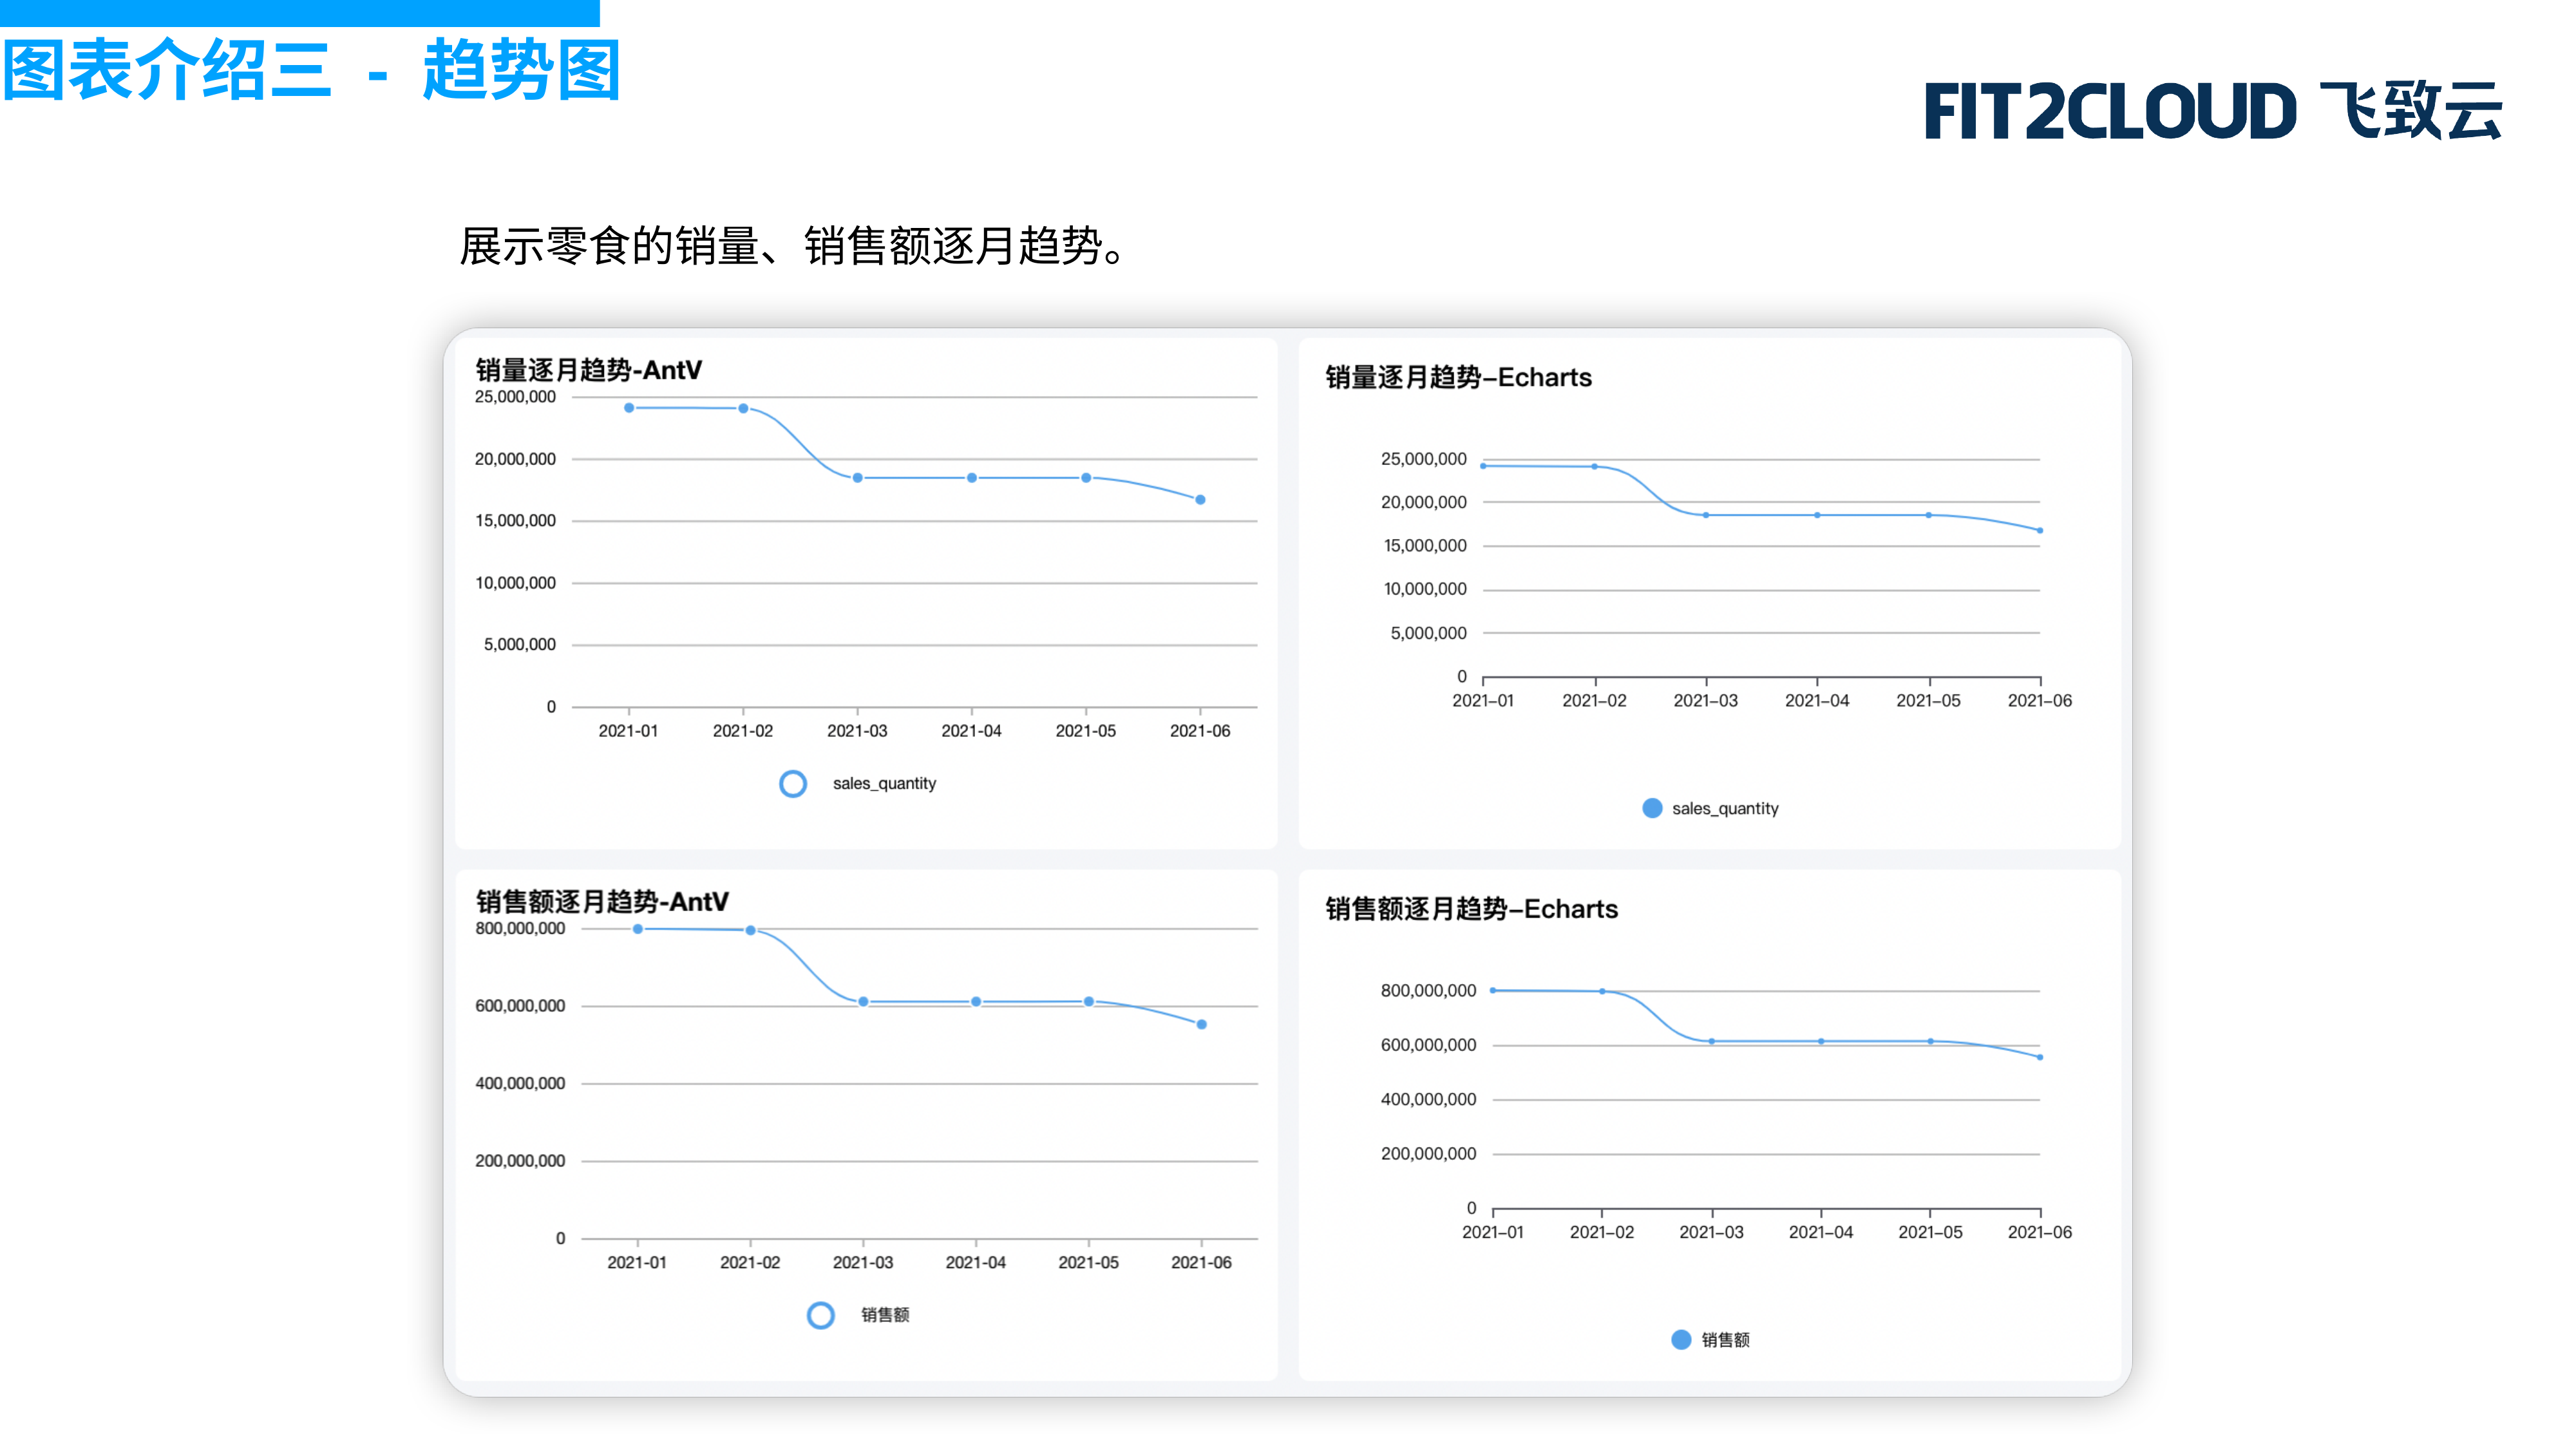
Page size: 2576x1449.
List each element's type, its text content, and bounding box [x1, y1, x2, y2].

picture [1926, 80, 2503, 140]
picture [407, 292, 2169, 1434]
text_box 展示零食的销量、销售额逐月趋势。 [355, 185, 2055, 278]
text_box [0, 0, 600, 26]
text_box 图表介绍三 - 趋势图 [0, 26, 1235, 128]
